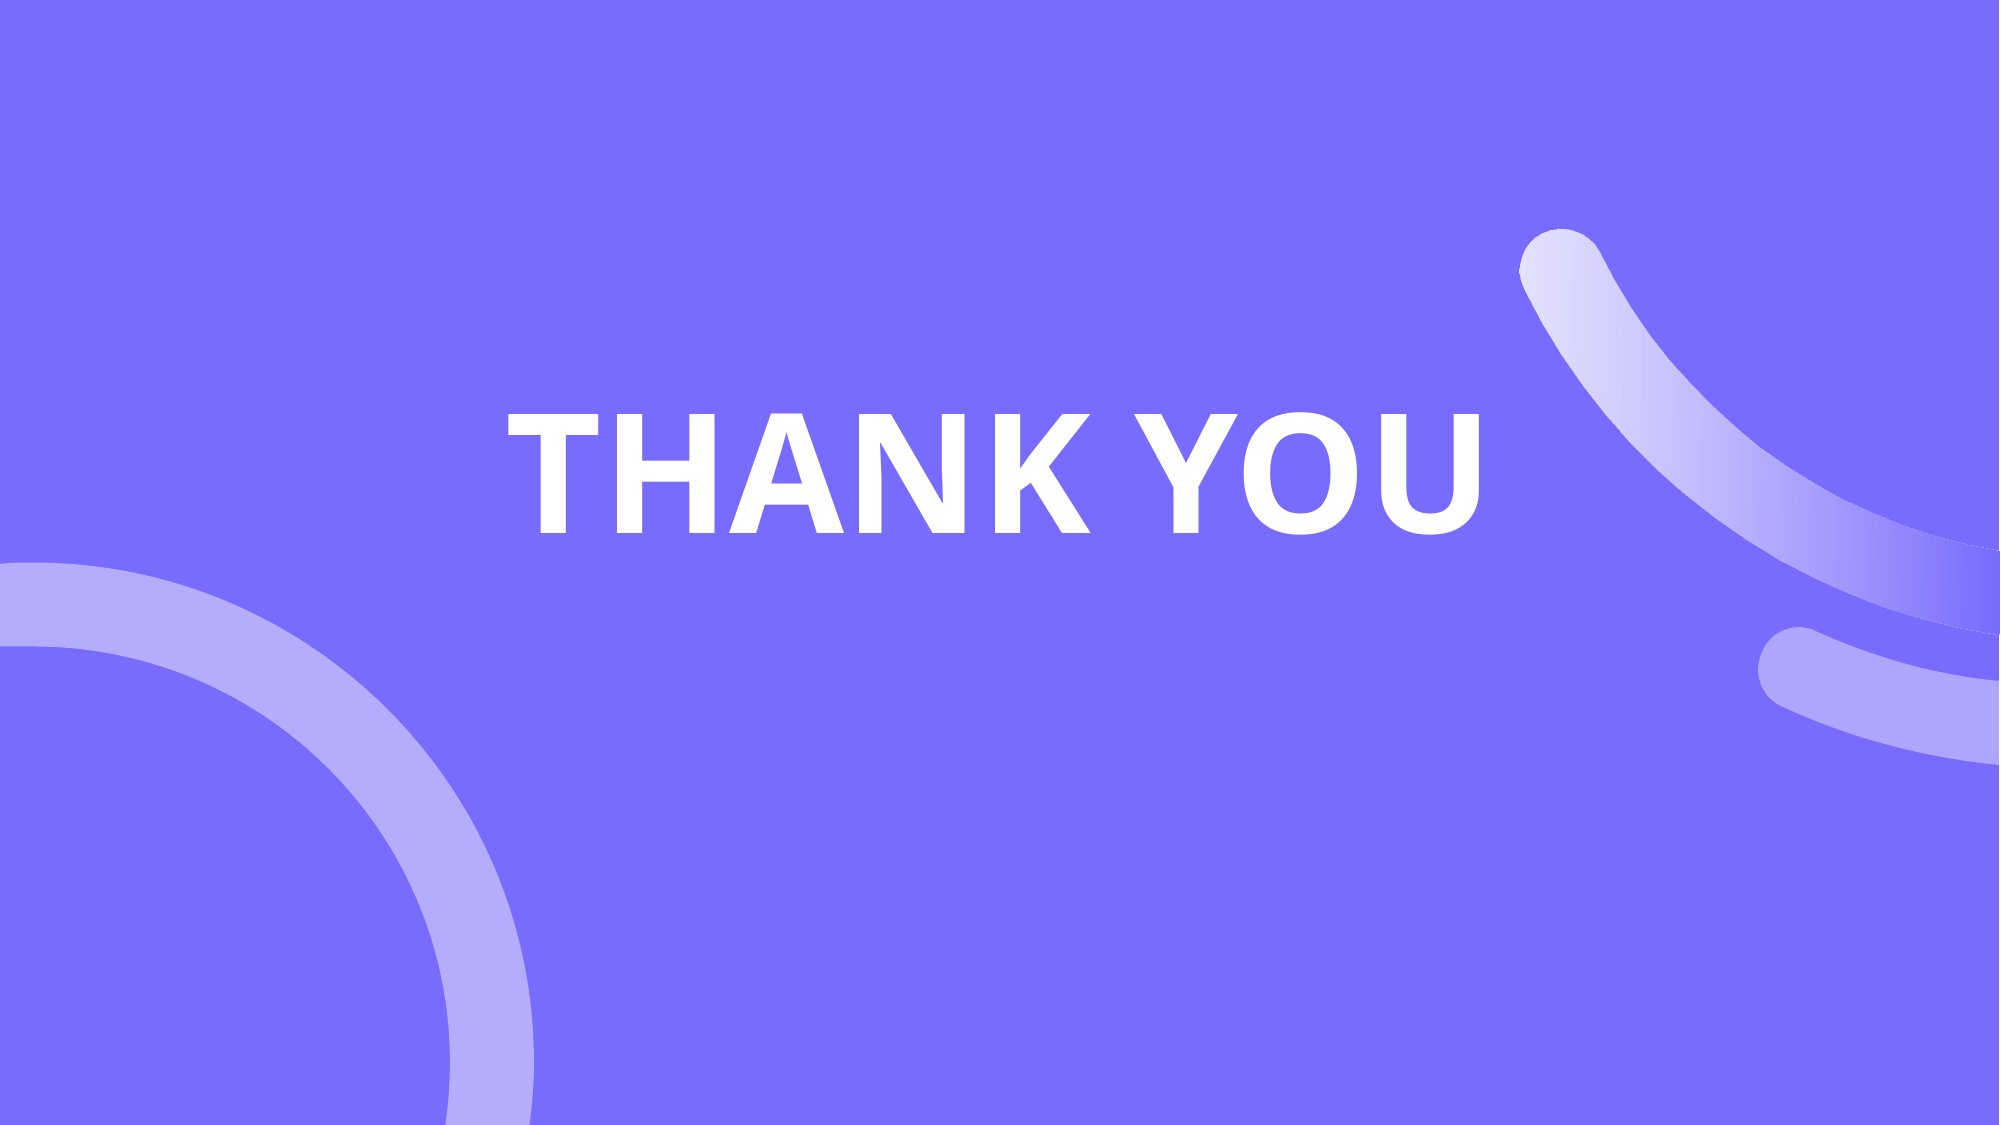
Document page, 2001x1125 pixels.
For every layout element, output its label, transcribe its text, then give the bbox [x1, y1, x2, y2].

title THANK YOU [137, 75, 1863, 567]
